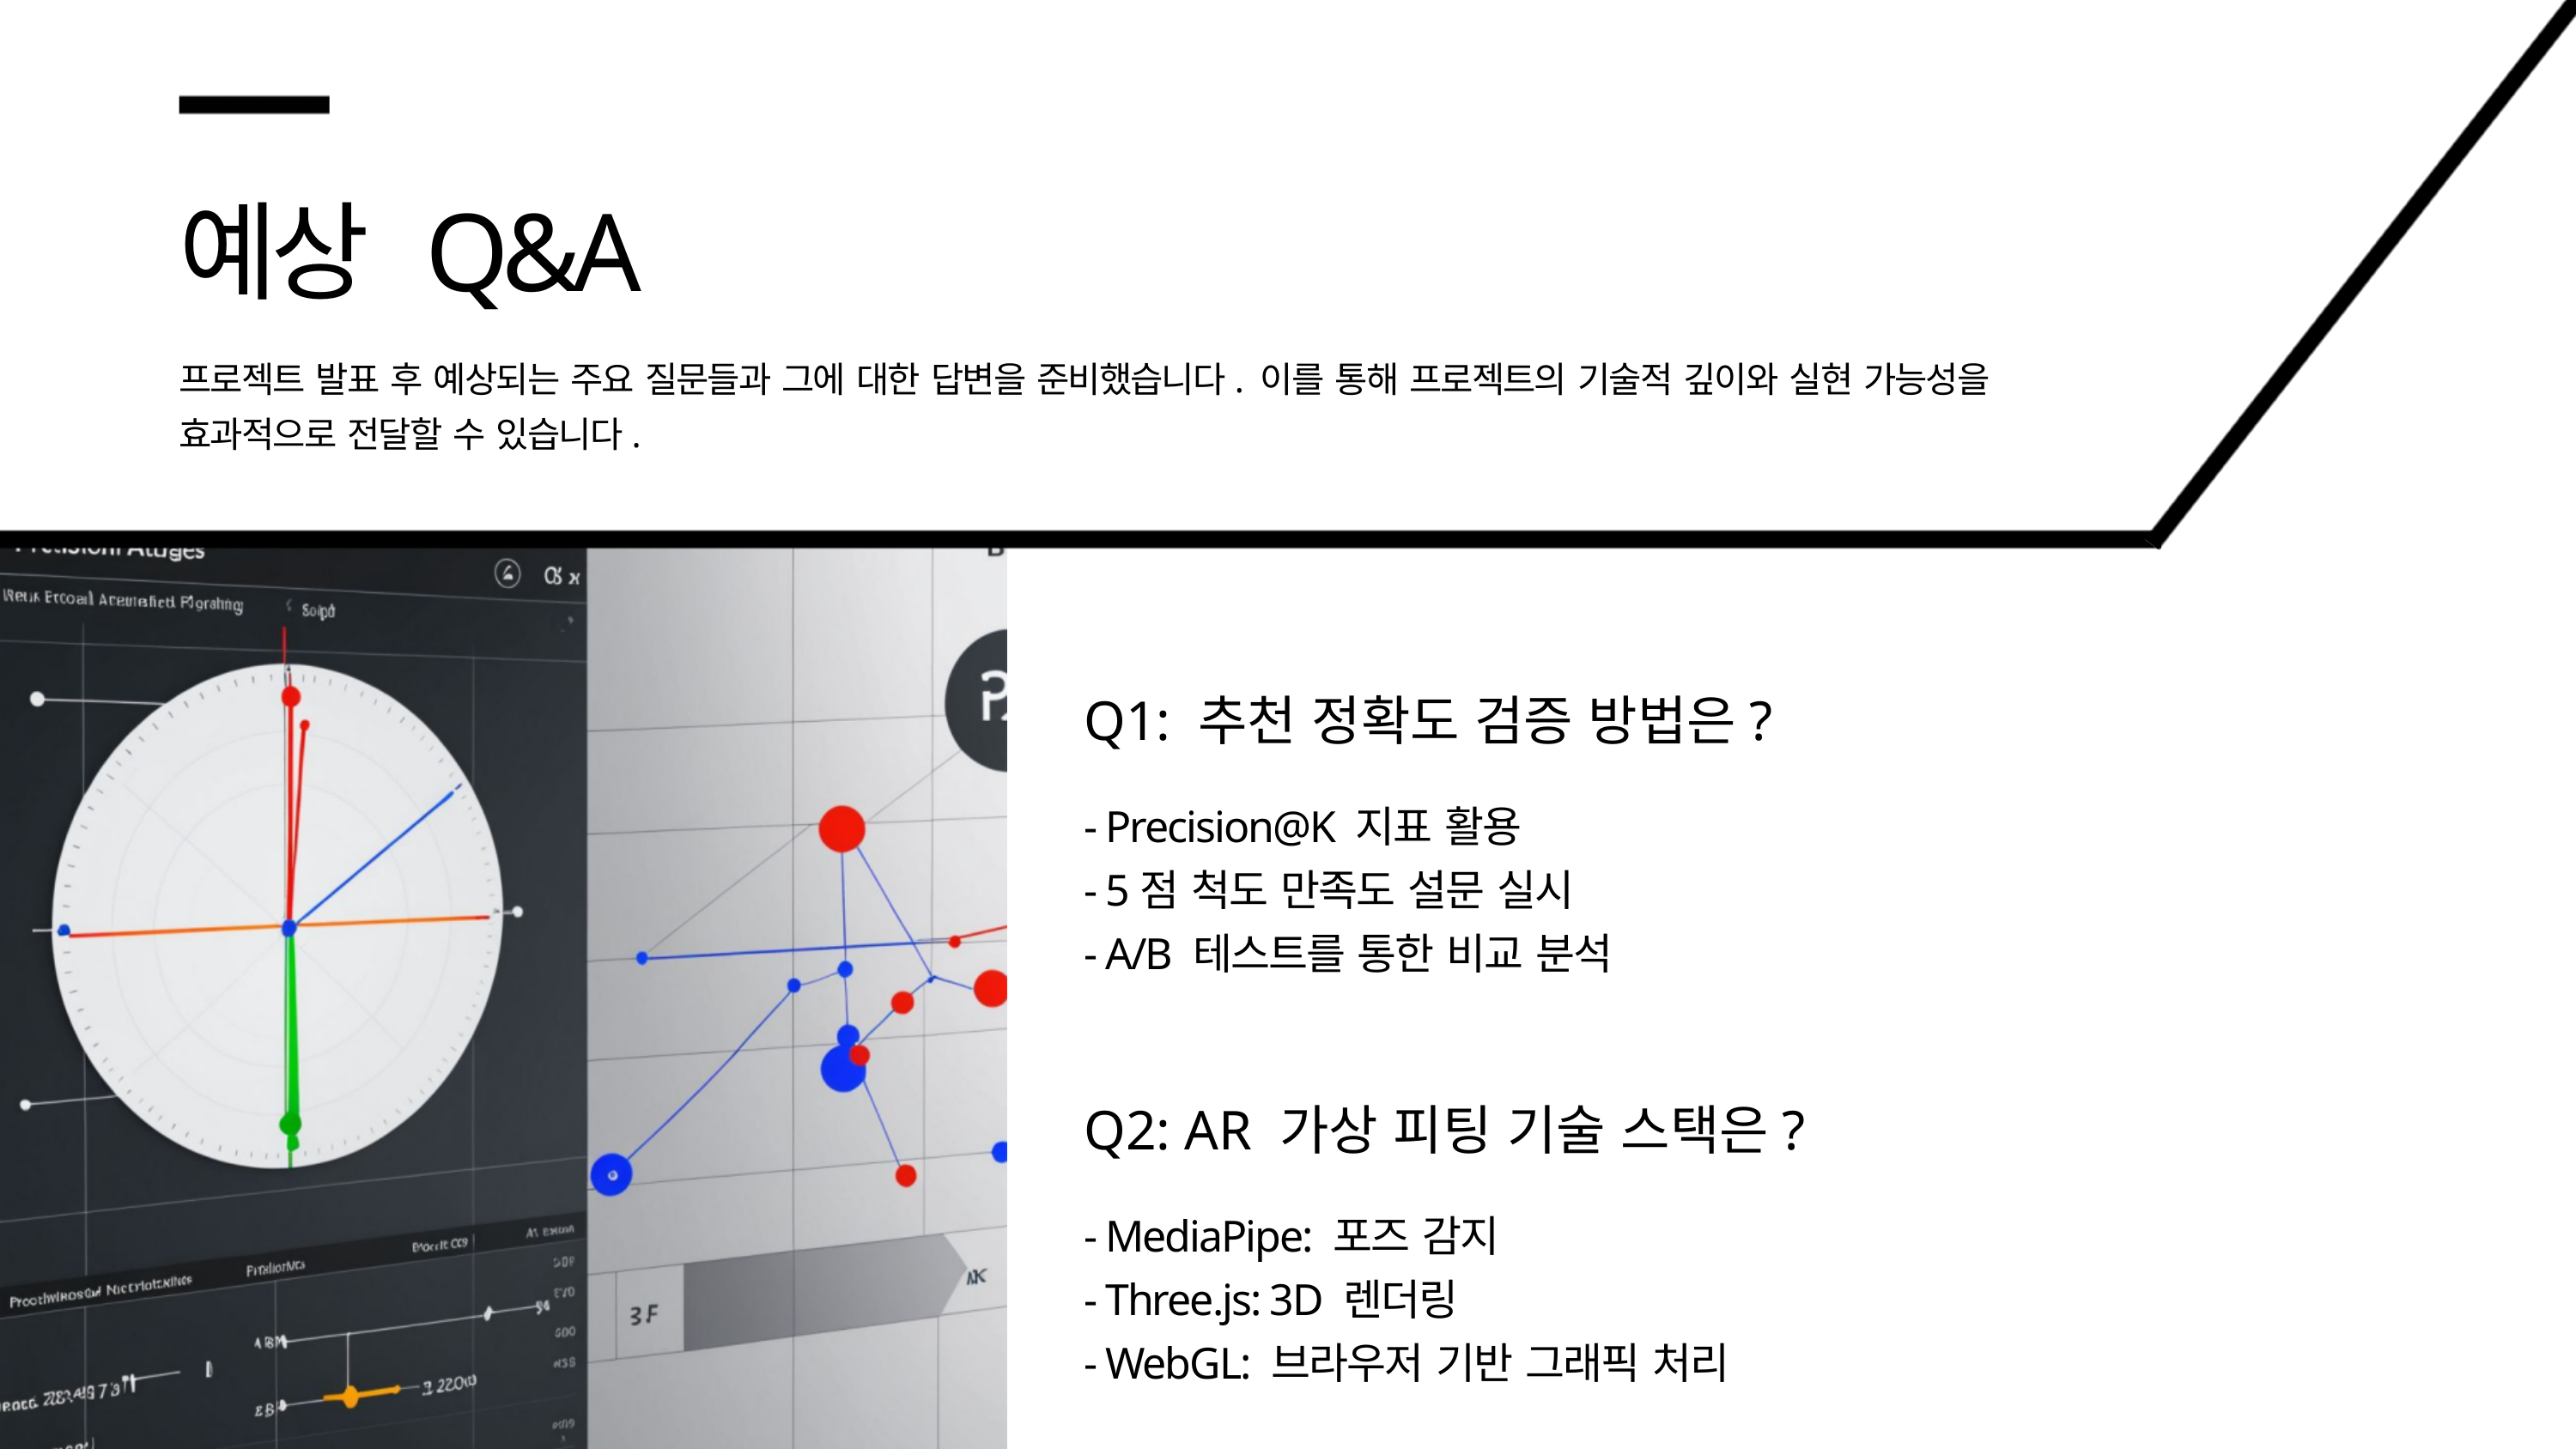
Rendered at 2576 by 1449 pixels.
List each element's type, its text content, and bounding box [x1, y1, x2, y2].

text_box 프로젝트 발표 후 예상되는 주요 질문들과 그에 대한 답변을 준비했습니다. 이를 통해 프로젝트의 기술적 깊이와 실현 가능성을 효과적으로 전달할 수 있습니다. [179, 345, 2133, 451]
picture [179, 69, 330, 140]
text_box Q1: 추천 정확도 검증 방법은? [1084, 677, 2172, 753]
text_box 예상 Q&A [179, 167, 2110, 318]
text_box - Precision@K 지표 활용 - 5점 척도 만족도 설문 실시 - A/B 테스트를 통한 비교 분석 [1084, 786, 2168, 977]
picture [0, 0, 2576, 1449]
text_box Q2: AR 가상 피팅 기술 스택은? [1084, 1087, 2172, 1163]
text_box - MediaPipe: 포즈 감지 - Three.js: 3D 렌더링 - WebGL: 브라우저 기반 그래픽 처리 [1084, 1196, 2168, 1386]
